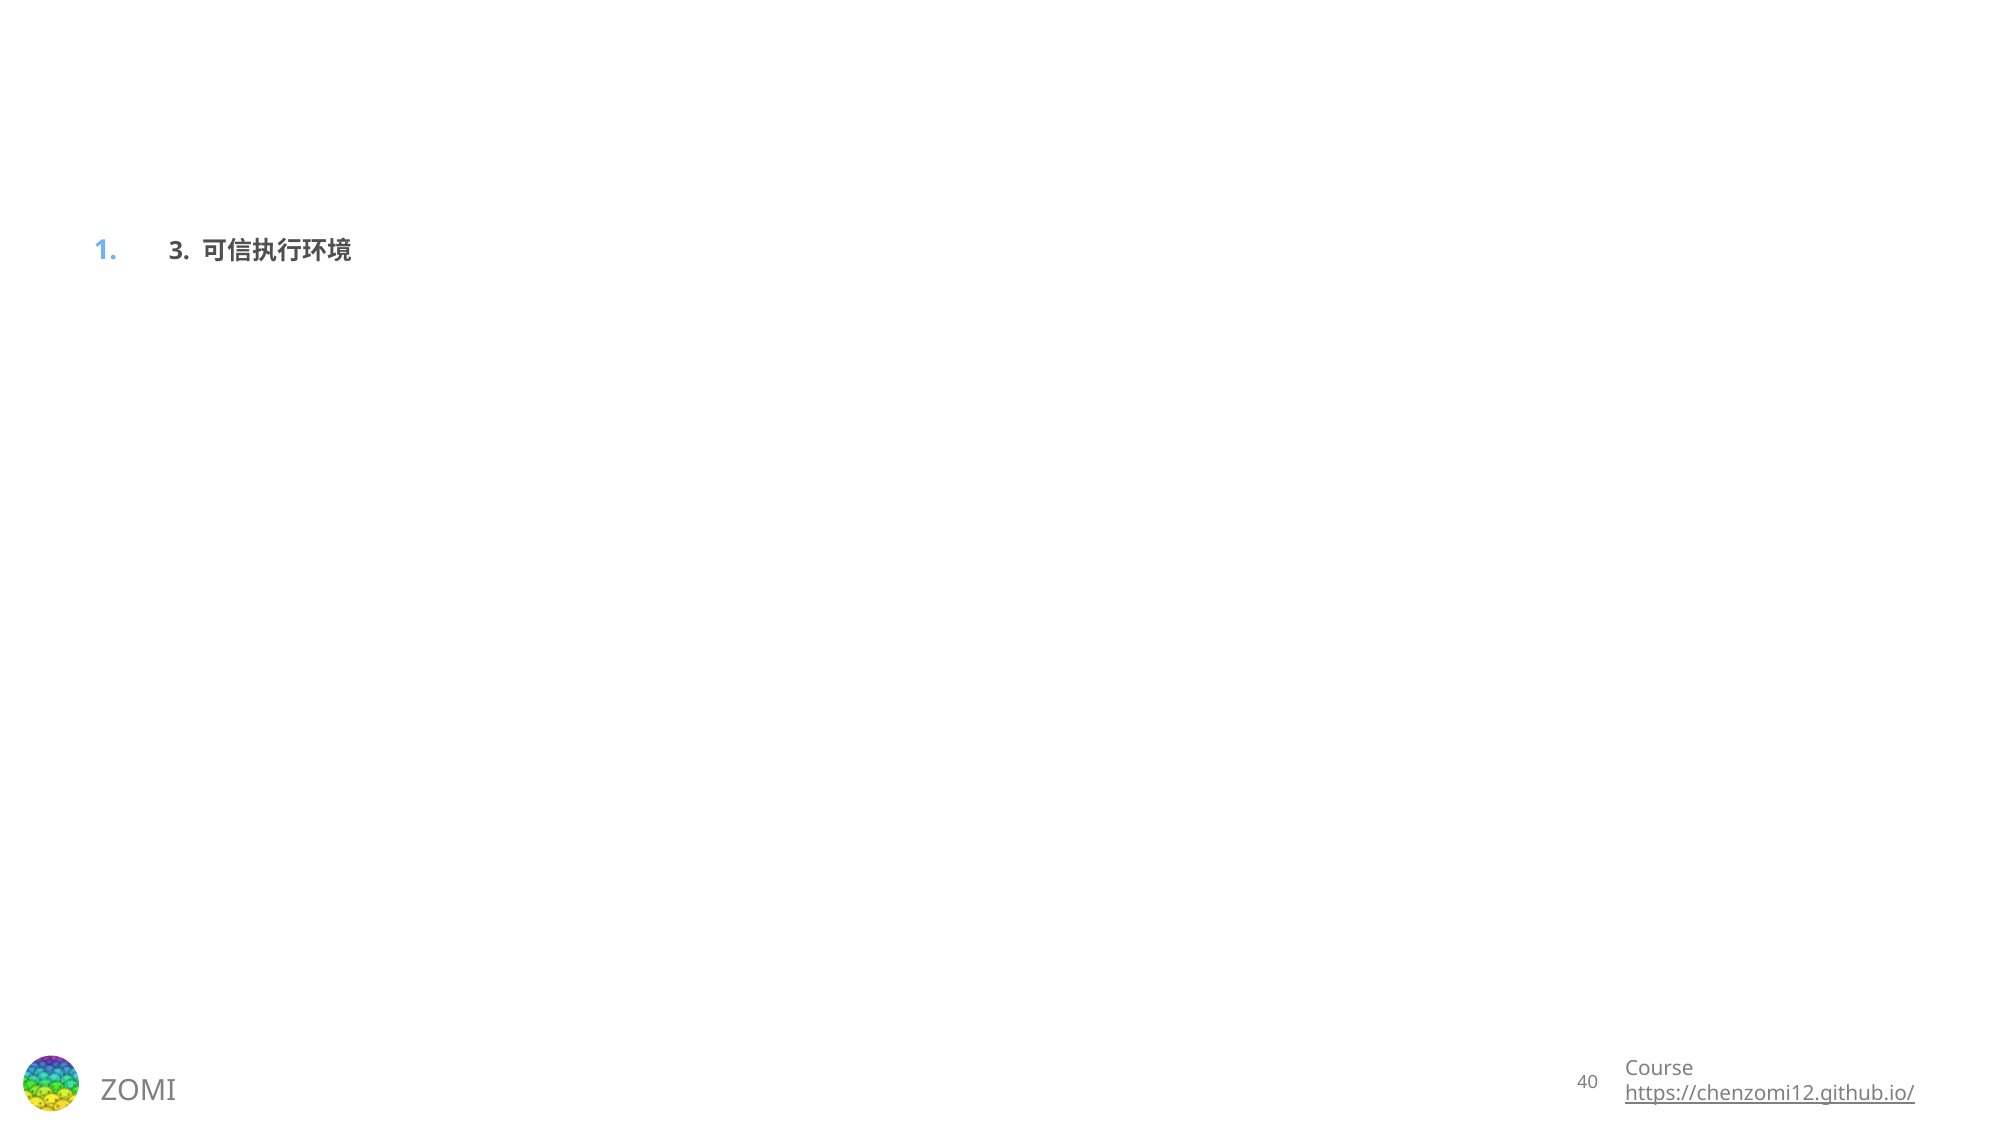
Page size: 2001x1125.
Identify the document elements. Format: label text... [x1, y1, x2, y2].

picture [24, 1056, 78, 1111]
list 3. 可信执行环境 [79, 212, 1910, 1047]
